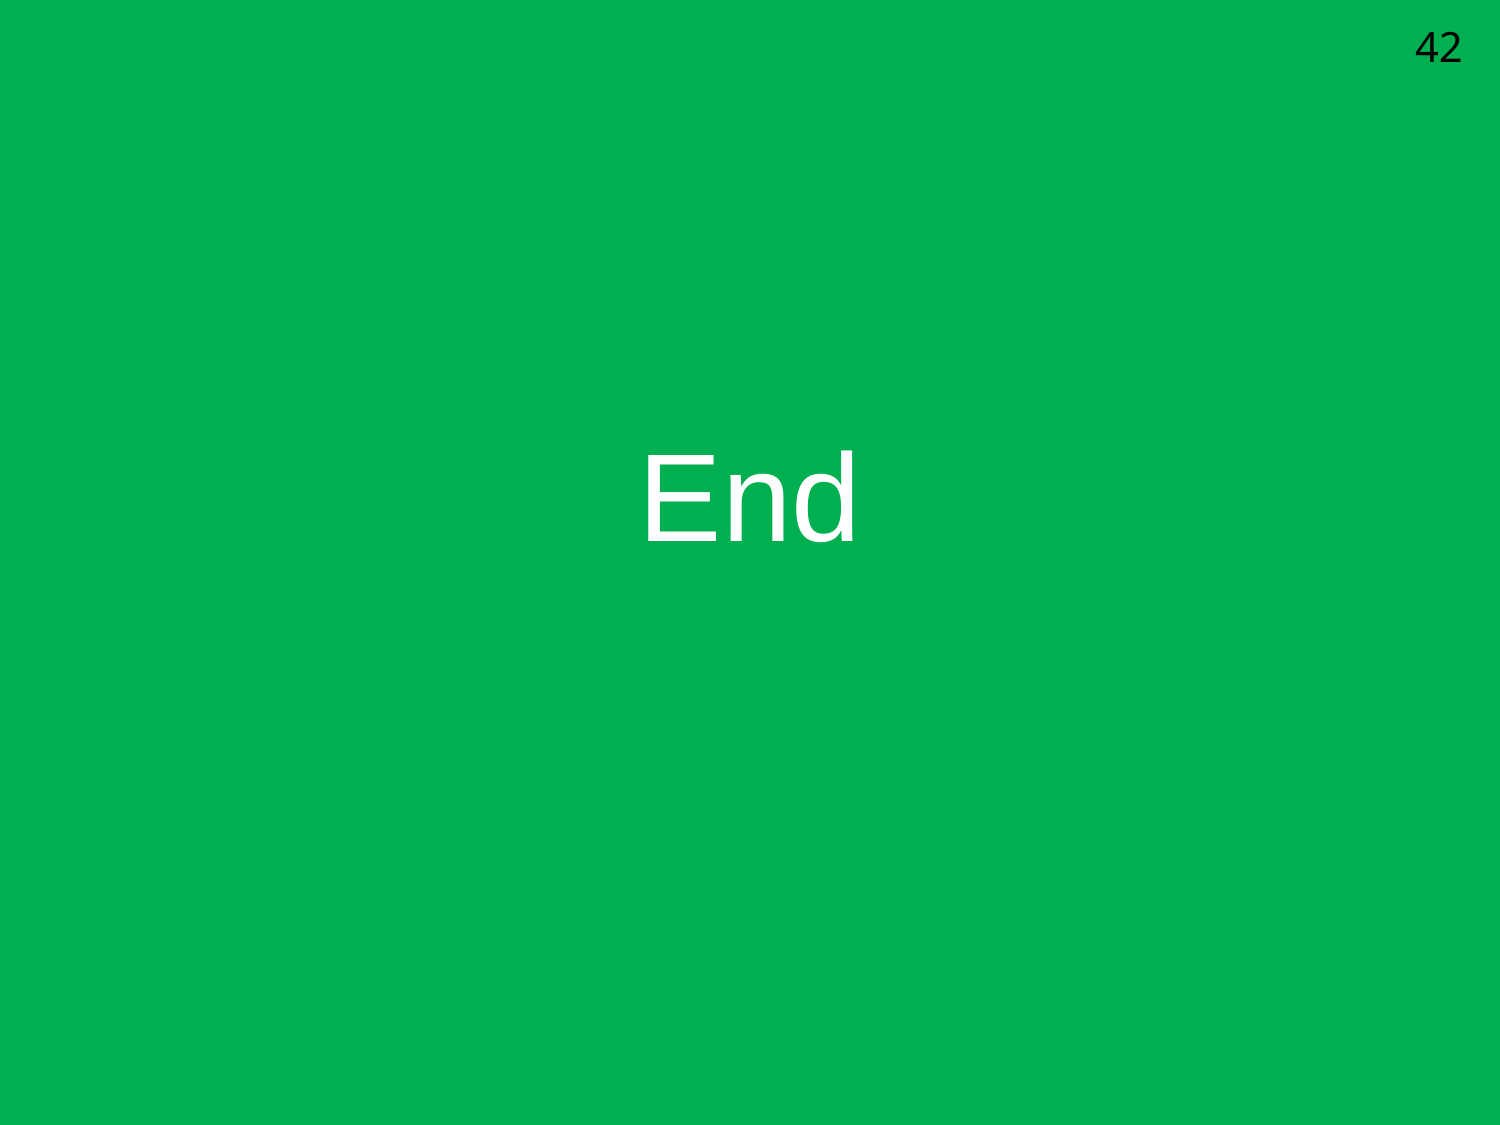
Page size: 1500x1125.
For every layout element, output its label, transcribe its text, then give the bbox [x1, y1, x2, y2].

title End [112, 184, 1388, 576]
slide_number 42 [1332, 19, 1478, 80]
